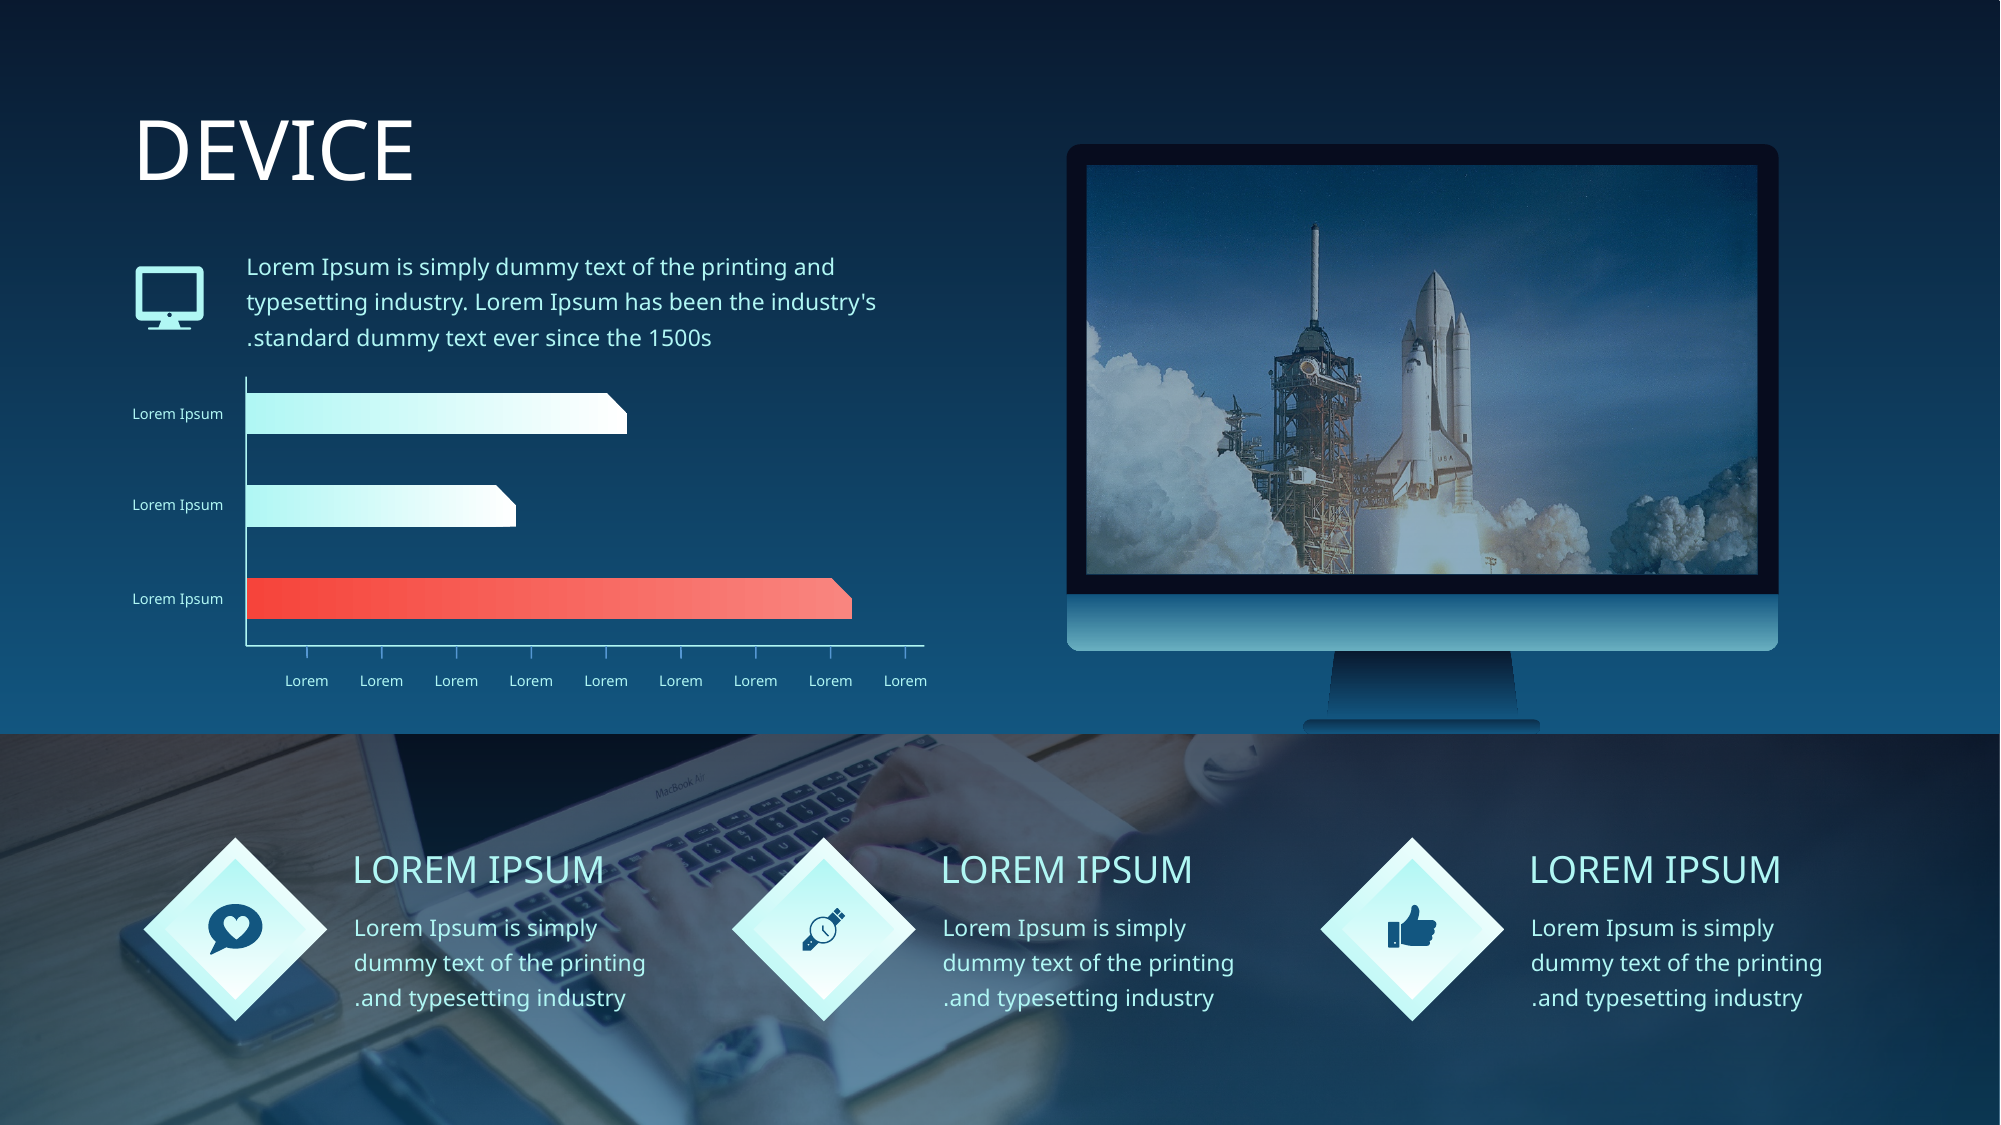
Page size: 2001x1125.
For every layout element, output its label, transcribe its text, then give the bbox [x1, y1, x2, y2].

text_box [143, 837, 328, 1022]
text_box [802, 907, 846, 951]
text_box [1387, 904, 1437, 948]
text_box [1319, 837, 1505, 1022]
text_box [731, 837, 916, 1022]
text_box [1525, 845, 1835, 1048]
picture [0, 734, 2000, 1125]
text_box [135, 266, 204, 330]
text_box Lorem Ipsum is simply dummy text of the printing and typesetting industry. Lorem Ipsum has been the industry's standard dummy text ever since the 1500s. [246, 244, 953, 351]
text_box DEVICE [132, 97, 417, 198]
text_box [937, 845, 1247, 1048]
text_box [348, 845, 658, 1048]
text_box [1066, 143, 1779, 734]
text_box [130, 376, 929, 690]
picture [1086, 165, 1758, 575]
text_box [0, 0, 2000, 734]
